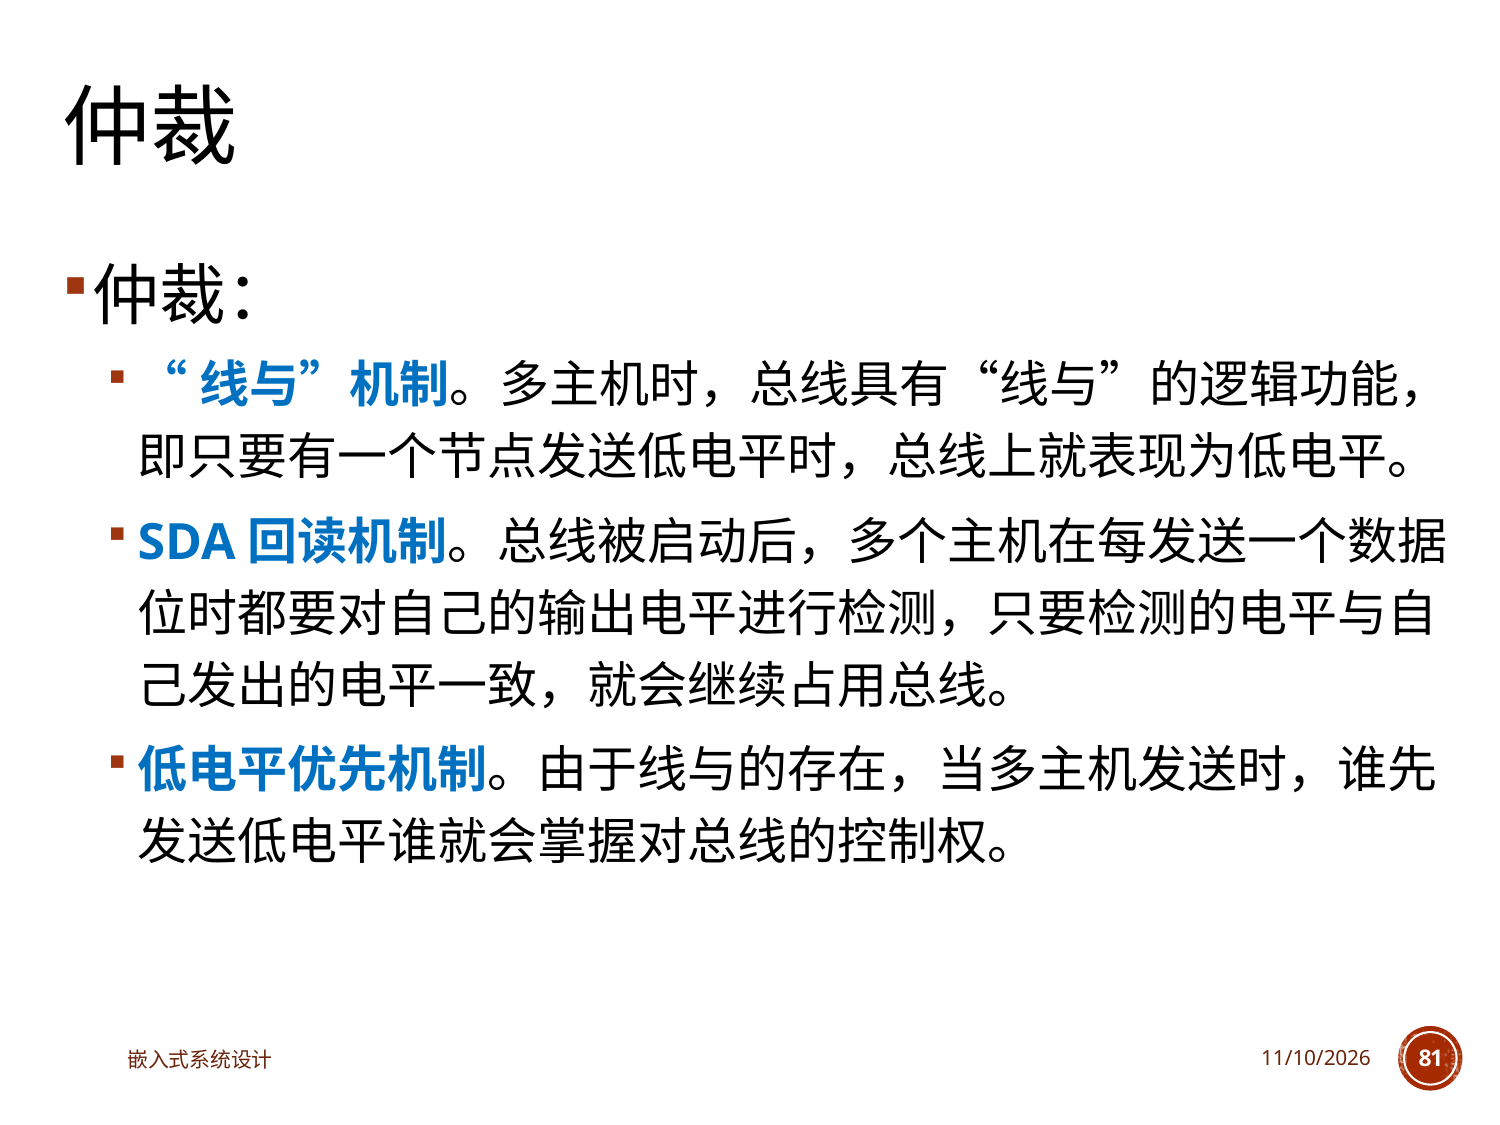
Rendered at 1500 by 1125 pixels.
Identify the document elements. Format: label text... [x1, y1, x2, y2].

slide_number 81 [1391, 1028, 1471, 1089]
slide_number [982, 1028, 1386, 1089]
title 仲裁 [47, 46, 1471, 215]
footer 嵌入式系统设计 [112, 1028, 891, 1089]
list 仲裁： “线与”机制。多主机时，总线具有“线与”的逻辑功能，即只要有一个节点发送低电平时，总线上就表现为低电平。 SDA回读机制。总线被启动后，多个主机在每发送一个数据位时都要对自己的输出电平进行检测，只要检测的电平与自己发出的电平一致，就会继续占用总线。 低电平优先机制。由于线与的存在，当多主机发送时，谁先发送低电平谁就会掌握对总线的控制权。 [47, 228, 1471, 1013]
